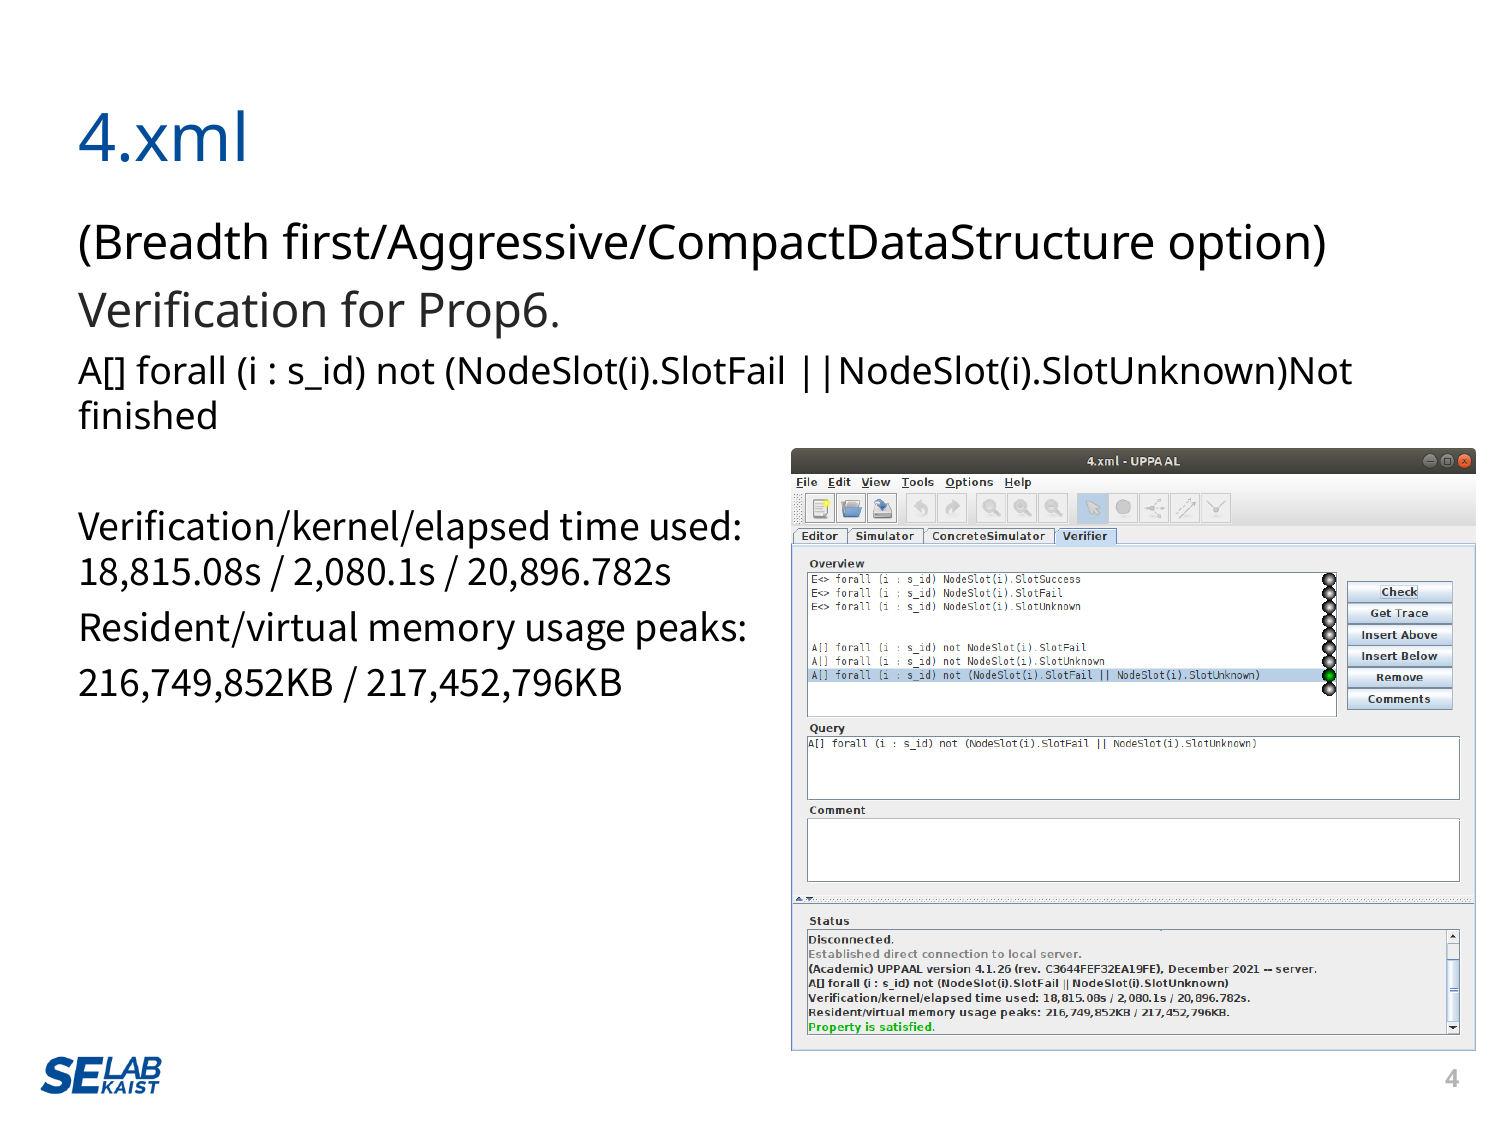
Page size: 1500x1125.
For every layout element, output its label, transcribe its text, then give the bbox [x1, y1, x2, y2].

picture [791, 448, 1476, 1051]
picture [37, 1047, 167, 1103]
text_box 1 [1253, 1060, 1460, 1100]
text_box 4.xml [63, 81, 1434, 200]
text_box (Breadth first/Aggressive/CompactDataStructure option) Verification for Prop6. A[] forall (i : s_id) not (NodeSlot(i).SlotFail ||NodeSlot(i).SlotUnknown)Not finished Verification/kernel/elapsed time used: 18,815.08s / 2,080.1s / 20,896.782s Resident/virtual memory usage peaks: 216,749,852KB / 217,452,796KB [63, 204, 1434, 986]
